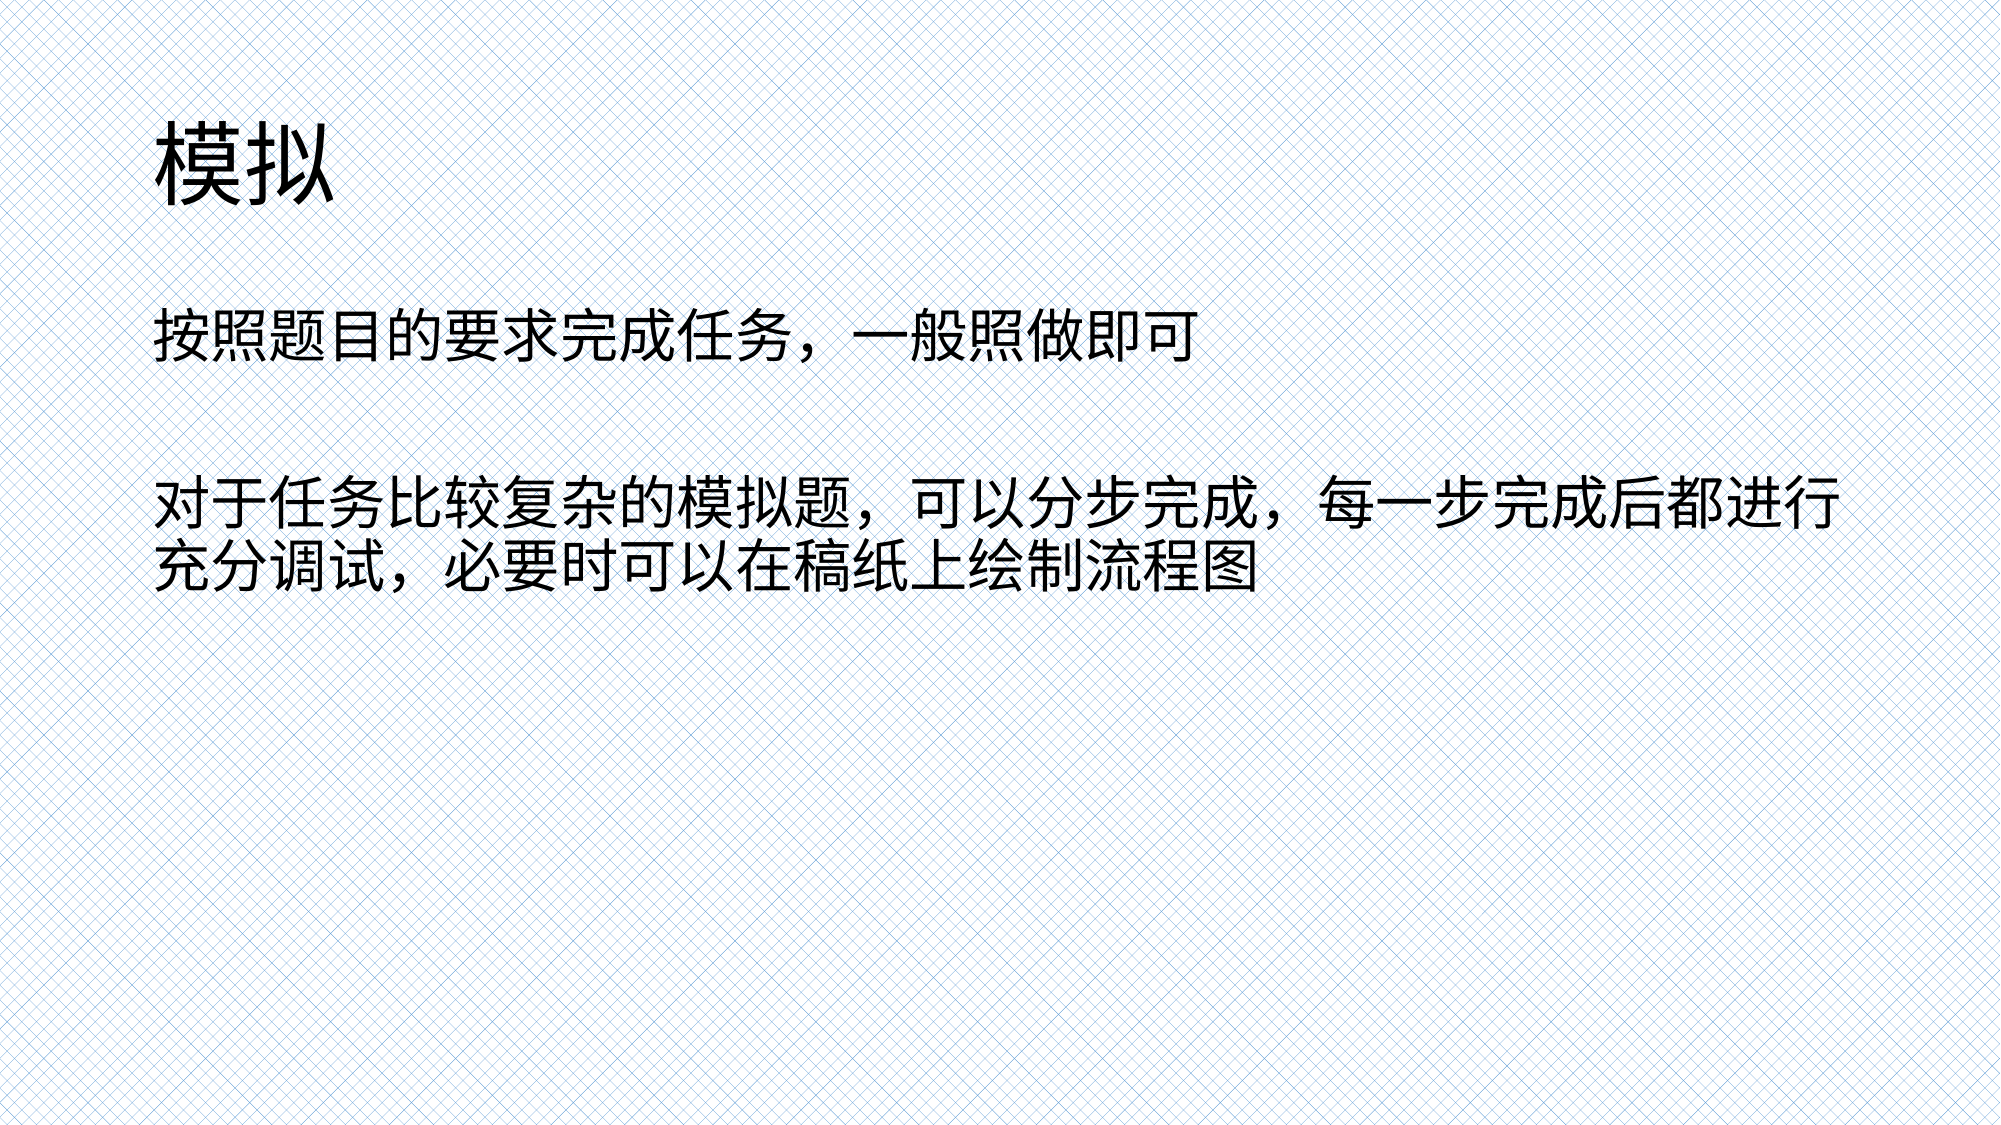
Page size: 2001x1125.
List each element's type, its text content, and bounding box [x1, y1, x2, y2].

title 模拟 [137, 59, 1863, 278]
list 按照题目的要求完成任务，一般照做即可 对于任务比较复杂的模拟题，可以分步完成，每一步完成后都进行充分调试，必要时可以在稿纸上绘制流程图 [137, 299, 1863, 1014]
